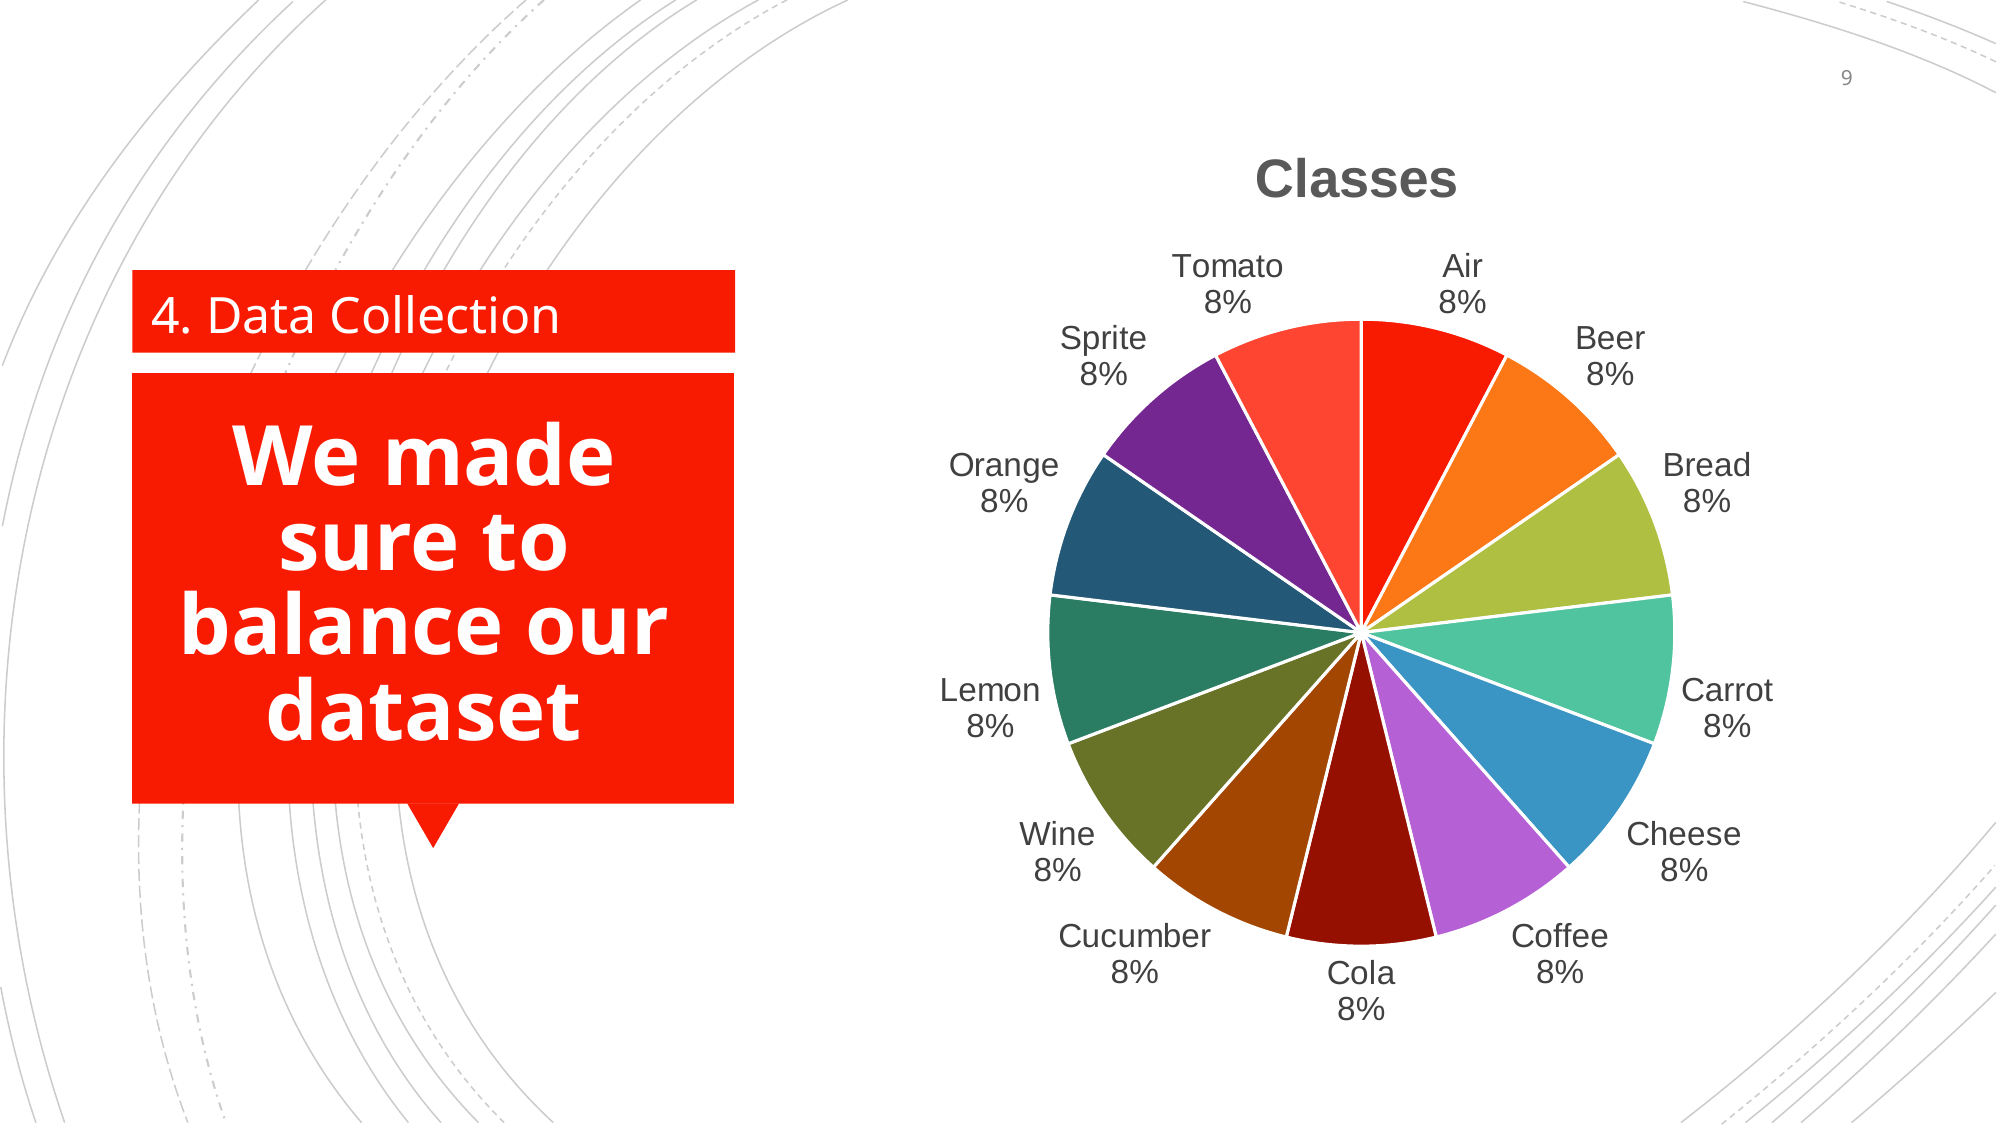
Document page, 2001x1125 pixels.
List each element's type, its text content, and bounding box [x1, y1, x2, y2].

chart [657, 104, 2000, 1047]
text_box 4. Data Collection [135, 276, 652, 352]
title We made sure to balance our dataset [100, 385, 652, 789]
slide_number 9 [1717, 52, 1868, 103]
